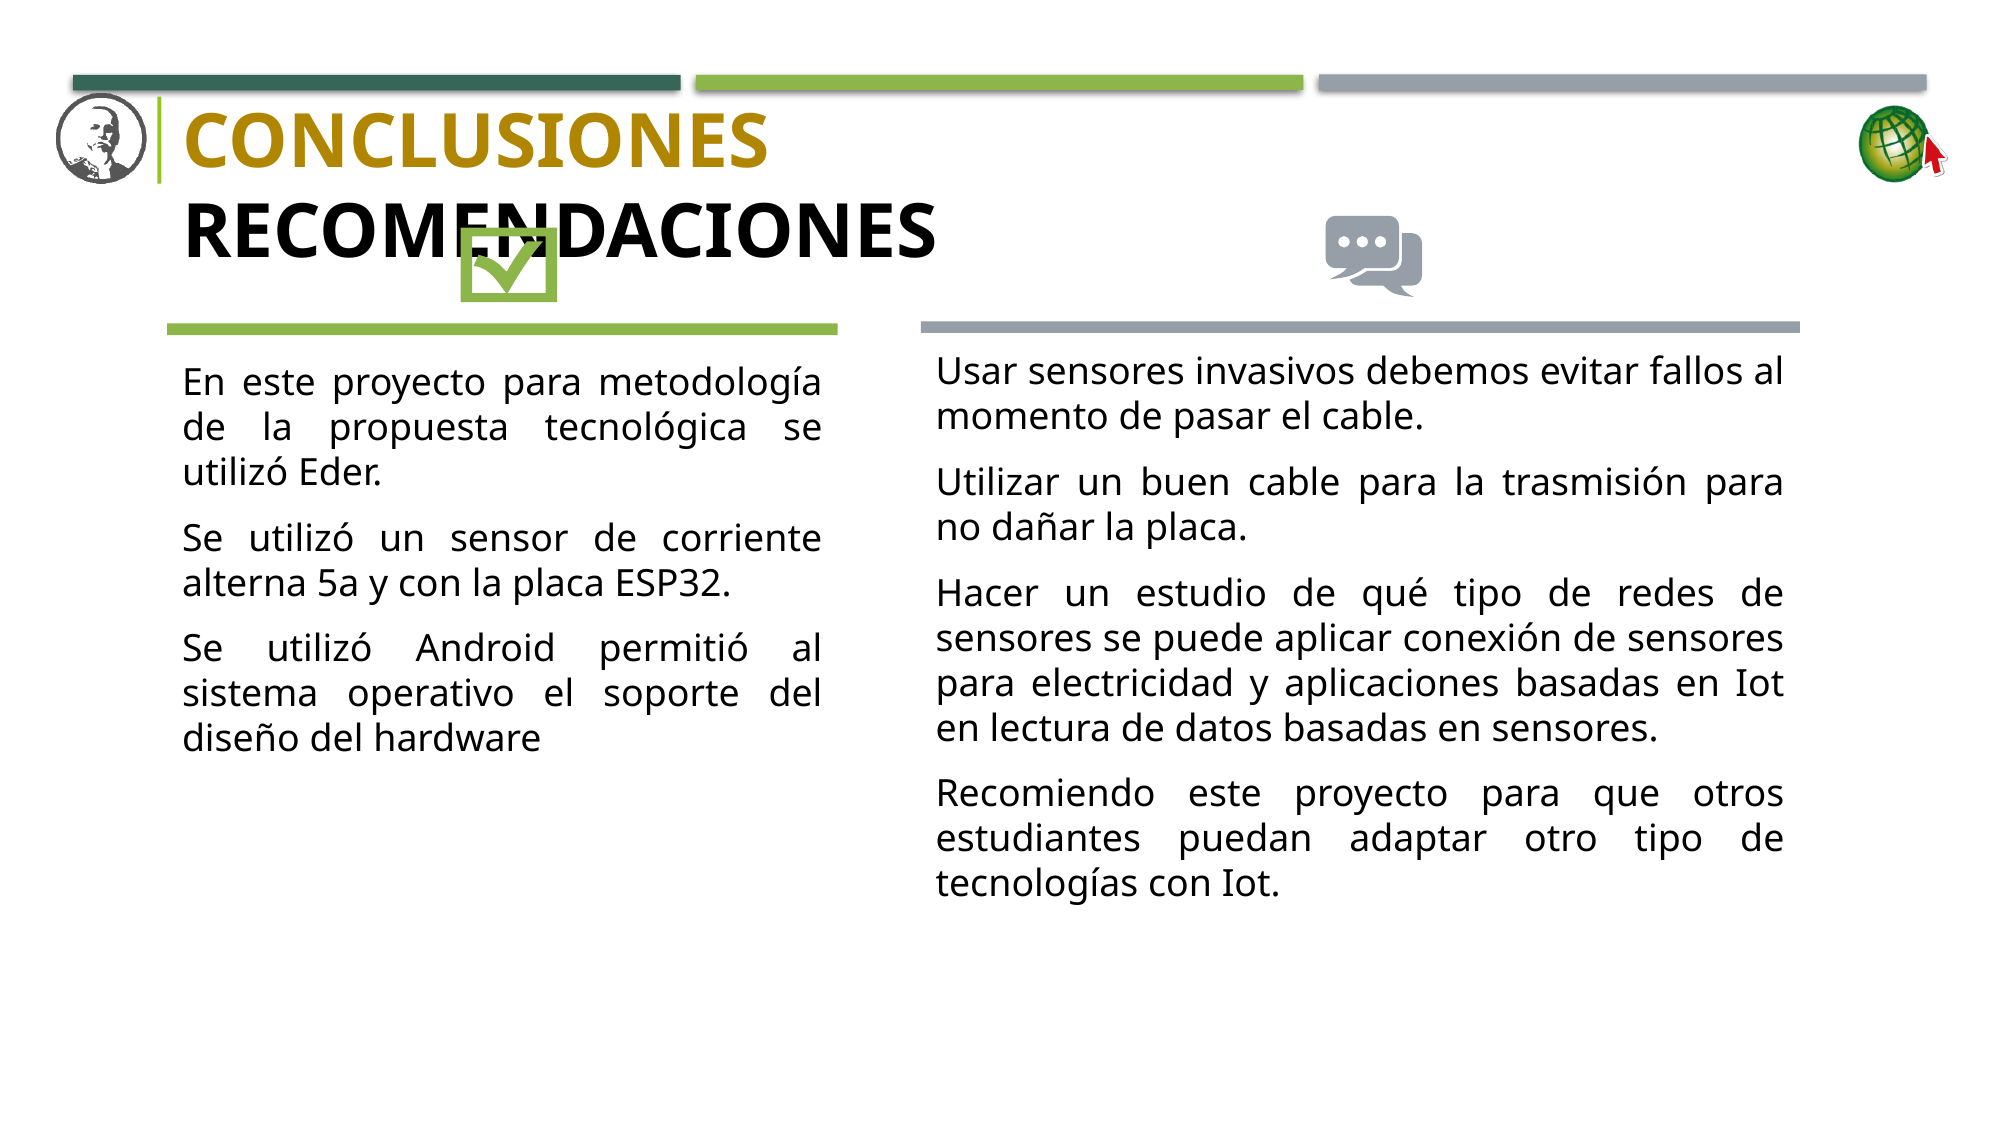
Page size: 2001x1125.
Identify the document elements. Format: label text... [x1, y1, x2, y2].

picture [41, 82, 168, 198]
text_box [1323, 213, 1424, 299]
text_box [919, 319, 1802, 335]
text_box Conclusiones Recomendaciones [167, 84, 1828, 213]
picture [1857, 100, 1953, 197]
text_box En este proyecto para metodología de la propuesta tecnológica se utilizó Eder. Se utilizó un sensor de corriente alterna 5a y con la placa ESP32. Se utilizó Android permitió al sistema operativo el soporte del diseño del hardware [167, 350, 838, 767]
text_box [459, 226, 559, 304]
text_box Usar sensores invasivos debemos evitar fallos al momento de pasar el cable. Utilizar un buen cable para la trasmisión para no dañar la placa. Hacer un estudio de qué tipo de redes de sensores se puede aplicar conexión de sensores para electricidad y aplicaciones basadas en Iot en lectura de datos basadas en sensores. Recomiendo este proyecto para que otros estudiantes puedan adaptar otro tipo de tecnologías con Iot. [920, 339, 1800, 967]
text_box [165, 321, 840, 337]
